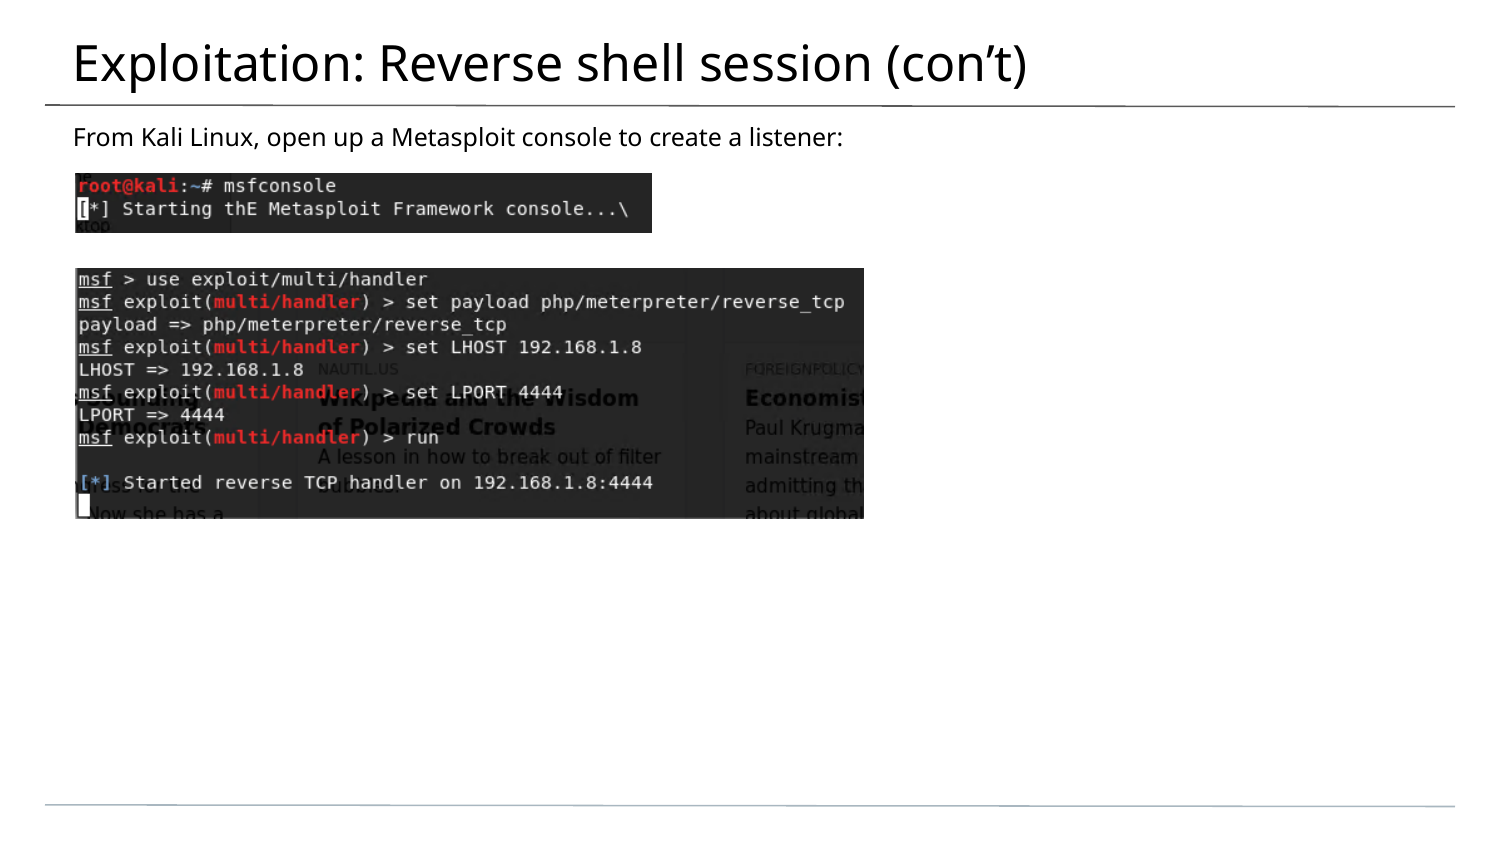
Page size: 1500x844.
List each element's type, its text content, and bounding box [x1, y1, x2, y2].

picture [75, 268, 864, 519]
title Exploitation: Reverse shell session (con’t) From Kali Linux, open up a Metasploit console to create a listener: [0, 1, 1500, 89]
picture [75, 173, 652, 233]
